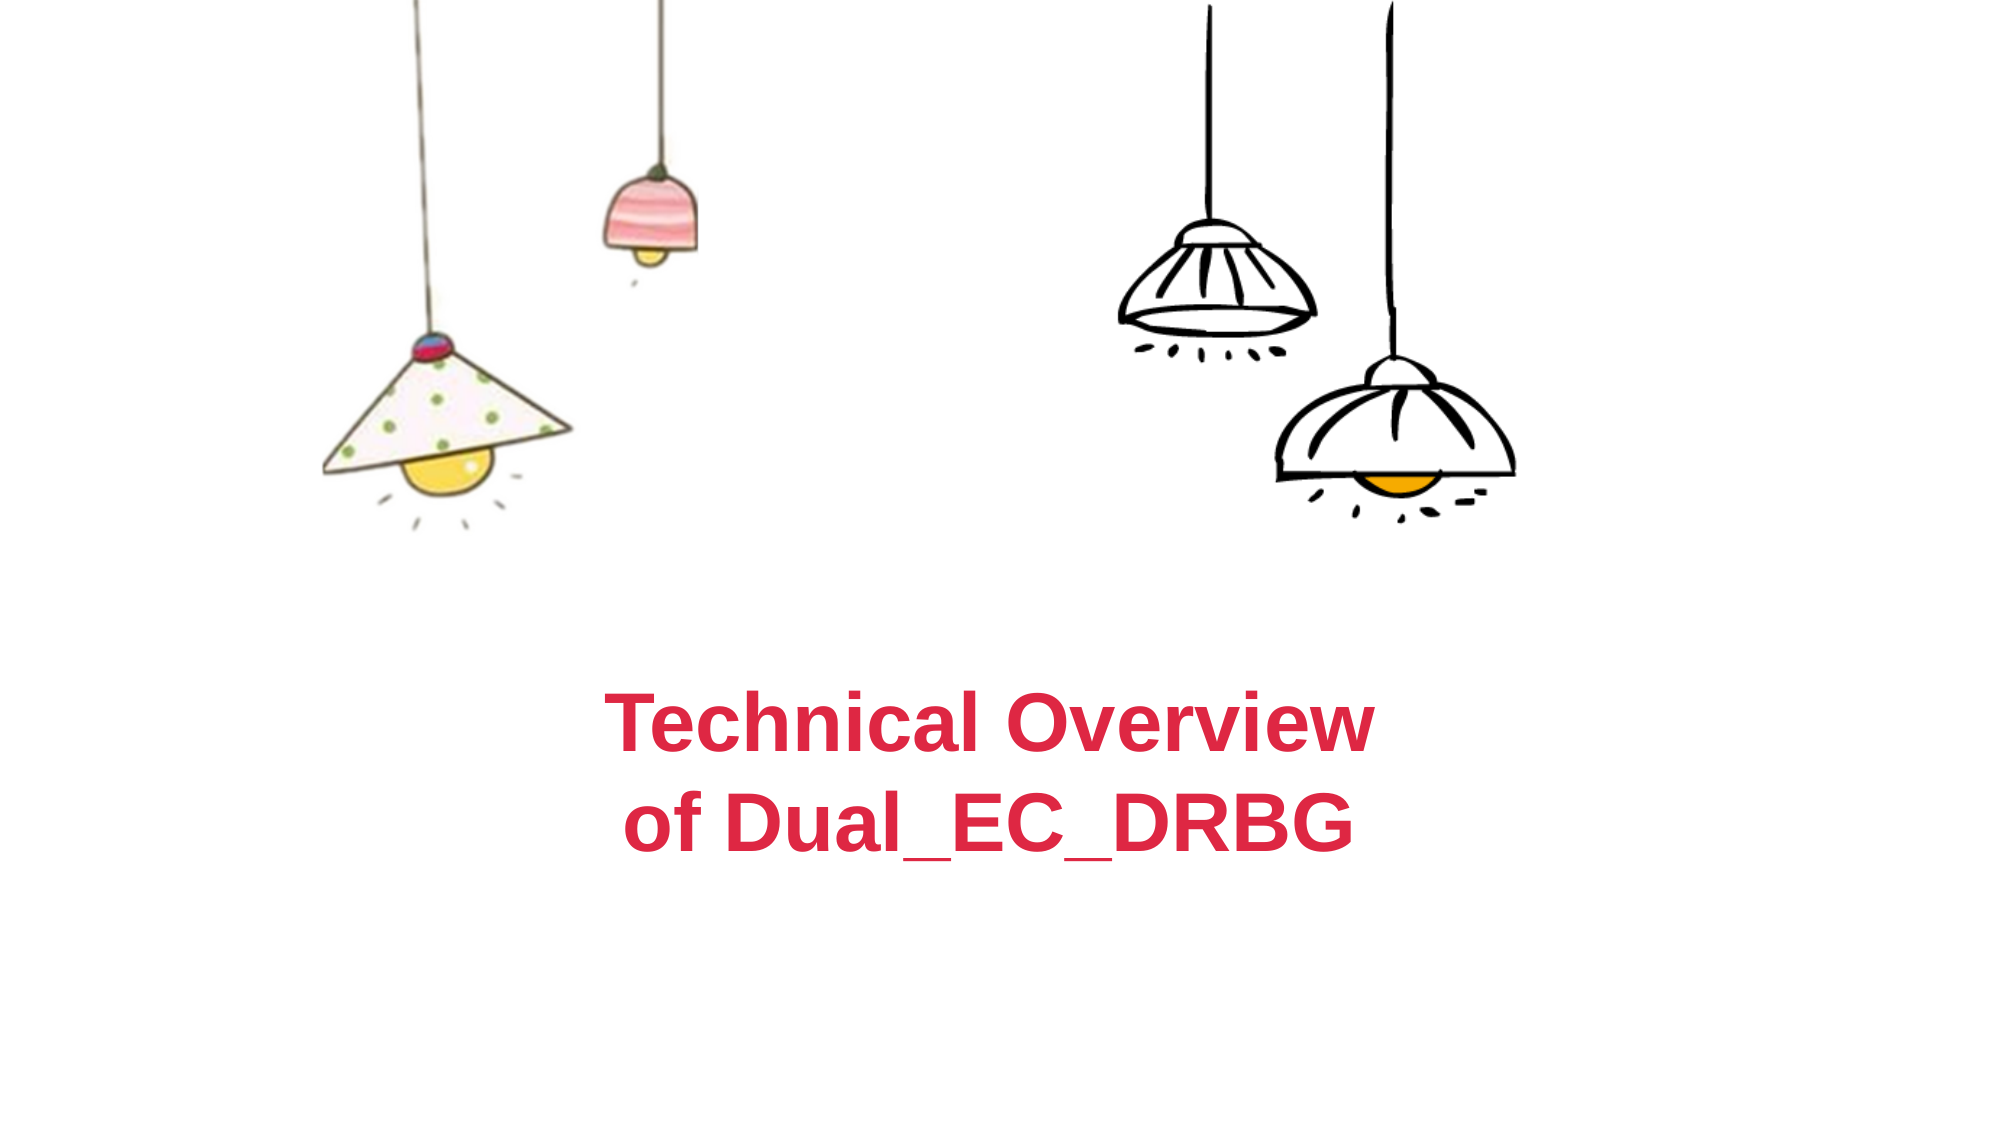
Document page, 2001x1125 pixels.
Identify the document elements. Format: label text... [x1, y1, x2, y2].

picture [901, 0, 1728, 547]
text_box Technical Overview of Dual_EC_DRBG [542, 660, 1437, 976]
picture [230, 0, 801, 704]
